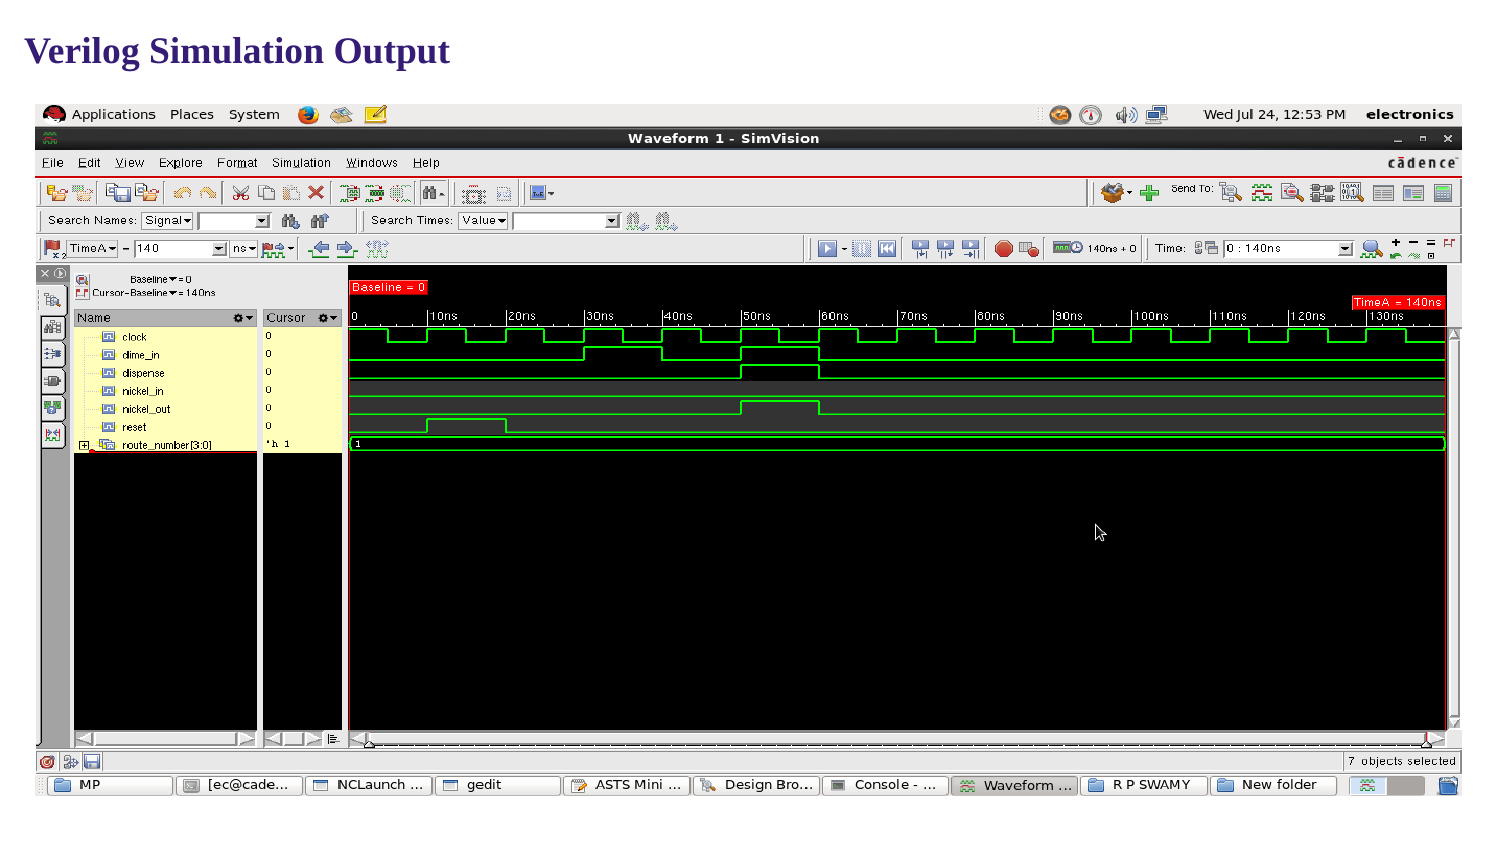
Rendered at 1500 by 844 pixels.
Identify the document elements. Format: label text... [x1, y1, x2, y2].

text_box Verilog Simulation Output [9, 11, 1070, 87]
picture [35, 104, 1462, 797]
